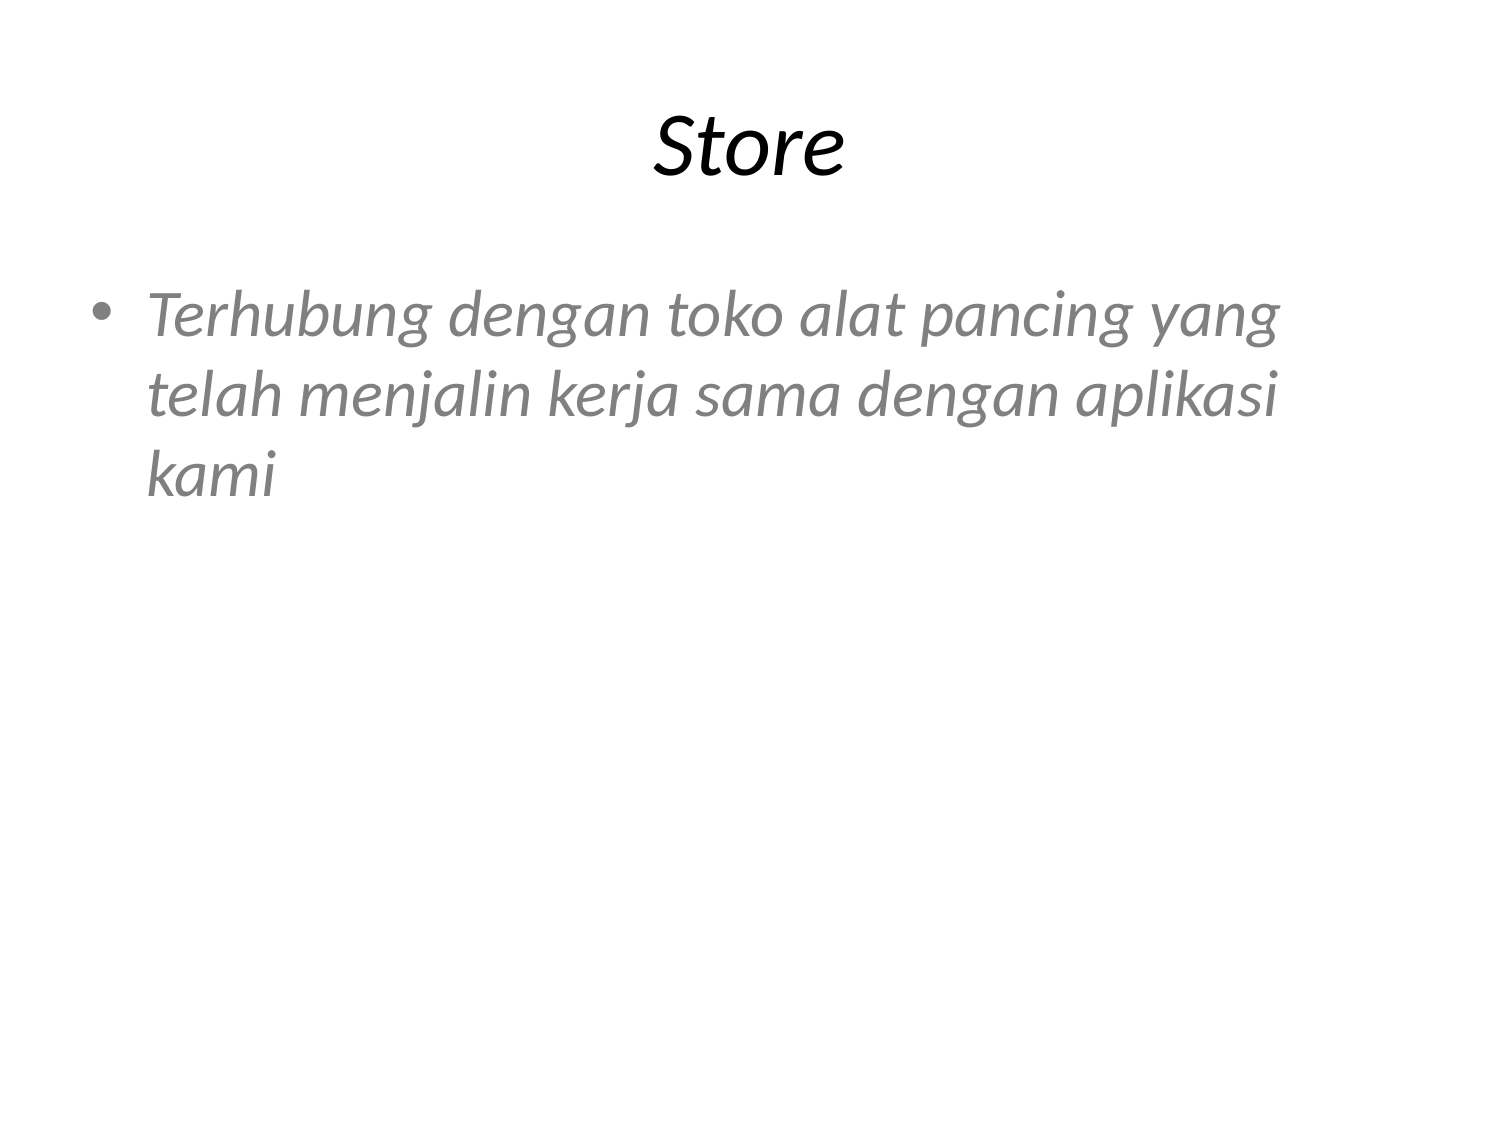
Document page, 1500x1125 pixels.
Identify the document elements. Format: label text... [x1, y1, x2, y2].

title Store [75, 45, 1425, 233]
list Terhubung dengan toko alat pancing yang telah menjalin kerja sama dengan aplikasi kami [75, 262, 1425, 1005]
